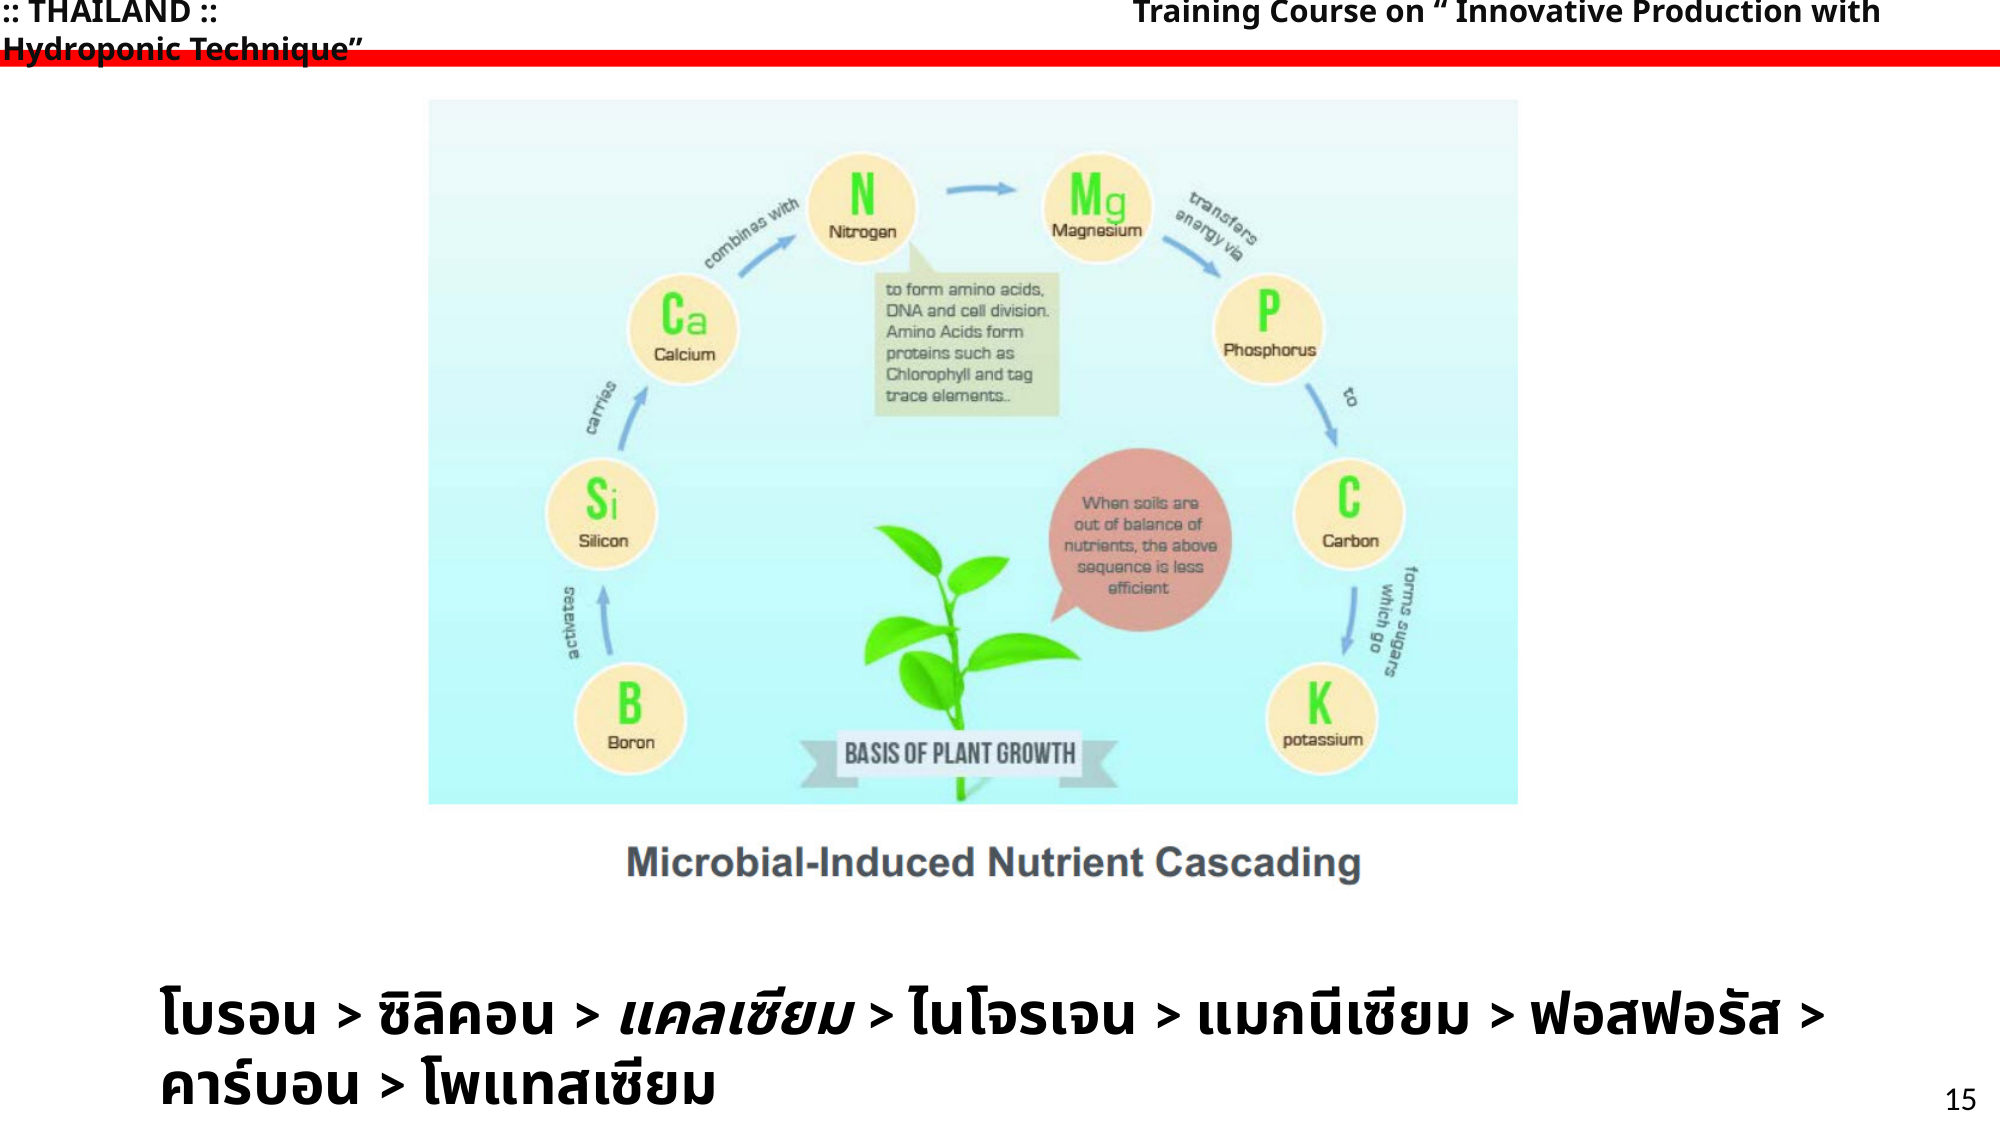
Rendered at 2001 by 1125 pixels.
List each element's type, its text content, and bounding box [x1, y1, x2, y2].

text_box :: THAILAND :: Training Course on “ Innovative Production with Hydroponic Technique” [0, 0, 2000, 67]
text_box โบรอน > ซิลิคอน > แคลเซียม > ไนโจรเจน > แมกนีเซียม > ฟอสฟอรัส > คาร์บอน > โพแทสเซียม [145, 968, 1879, 1124]
text_box 15 [1929, 1069, 1993, 1125]
picture [413, 95, 1536, 899]
